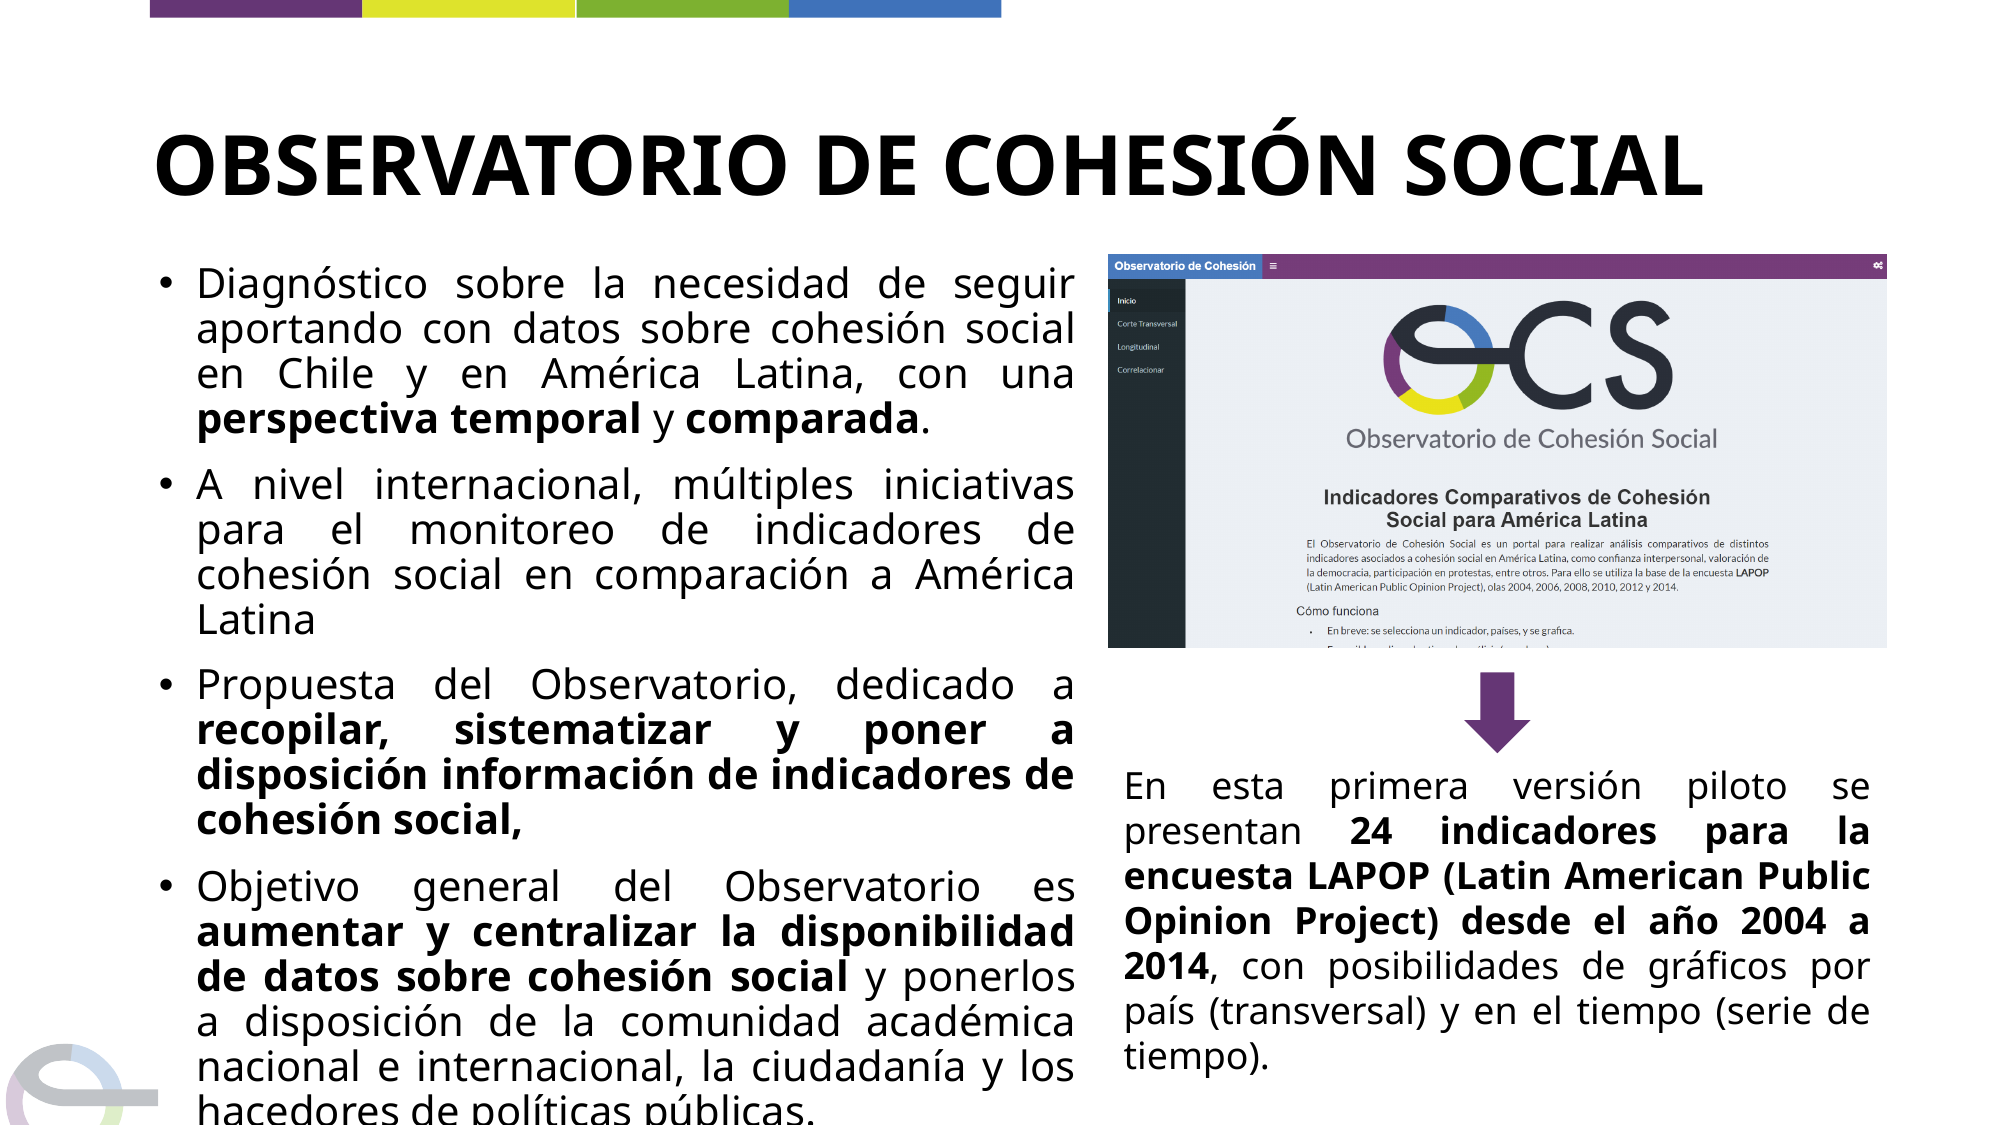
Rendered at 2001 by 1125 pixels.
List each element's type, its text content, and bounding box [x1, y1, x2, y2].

picture [0, 1009, 173, 1125]
list Diagnóstico sobre la necesidad de seguir aportando con datos sobre cohesión social en Chile y en América Latina, con una perspectiva temporal y comparada. A nivel internacional, múltiples iniciativas para el monitoreo de indicadores de cohesión social en comparación a América Latina Propuesta del Observatorio, dedicado a recopilar, sistematizar y poner a disposición información de indicadores de cohesión social, Objetivo general del Observatorio es aumentar y centralizar la disponibilidad de datos sobre cohesión social y ponerlos a disposición de la comunidad académica nacional e internacional, la ciudadanía y los hacedores de políticas públicas. [144, 254, 1092, 1066]
title Observatorio de Cohesión Social [137, 59, 1863, 278]
text_box En esta primera versión piloto se presentan 24 indicadores para la encuesta LAPOP (Latin American Public Opinion Project) desde el año 2004 a 2014, con posibilidades de gráficos por país (transversal) y en el tiempo (serie de tiempo). [1108, 754, 1887, 1085]
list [1108, 254, 1887, 648]
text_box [149, 0, 1002, 18]
text_box [1458, 670, 1537, 757]
